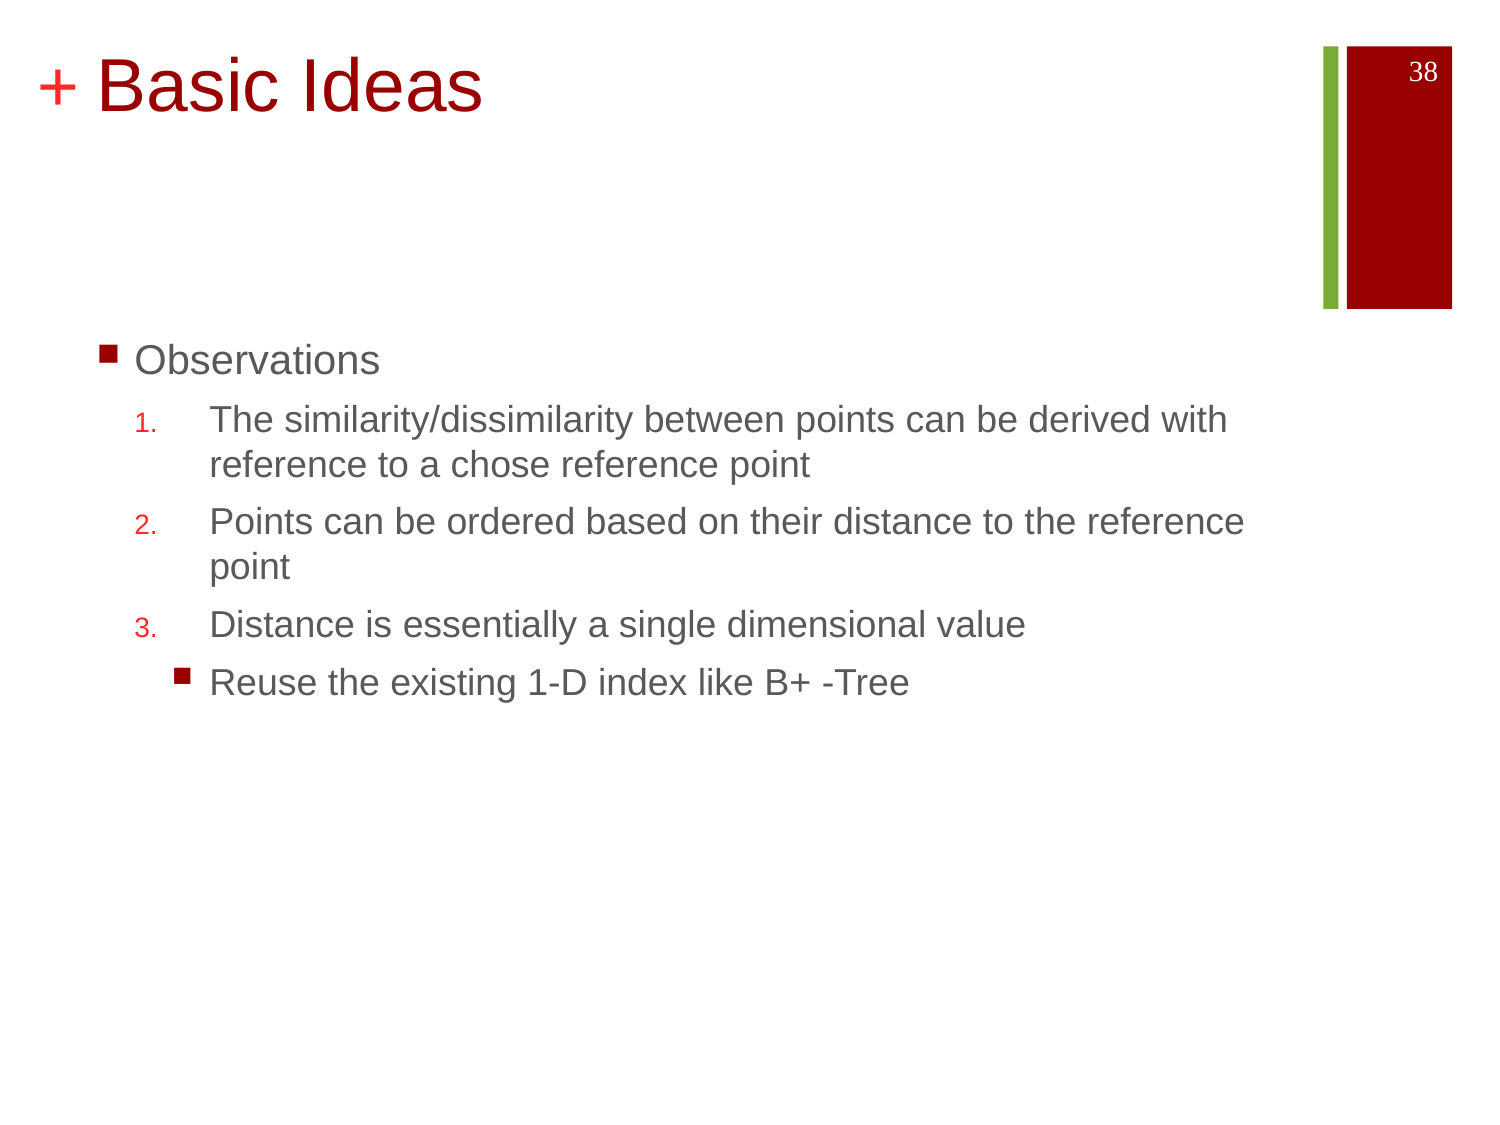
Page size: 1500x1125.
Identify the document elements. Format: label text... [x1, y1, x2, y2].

list Observations The similarity/dissimilarity between points can be derived with reference to a chose reference point Points can be ordered based on their distance to the reference point Distance is essentially a single dimensional value Reuse the existing 1-D index like B+ -Tree [81, 324, 1322, 1005]
title Basic Ideas [81, 29, 1322, 213]
slide_number 38 [1362, 39, 1454, 100]
